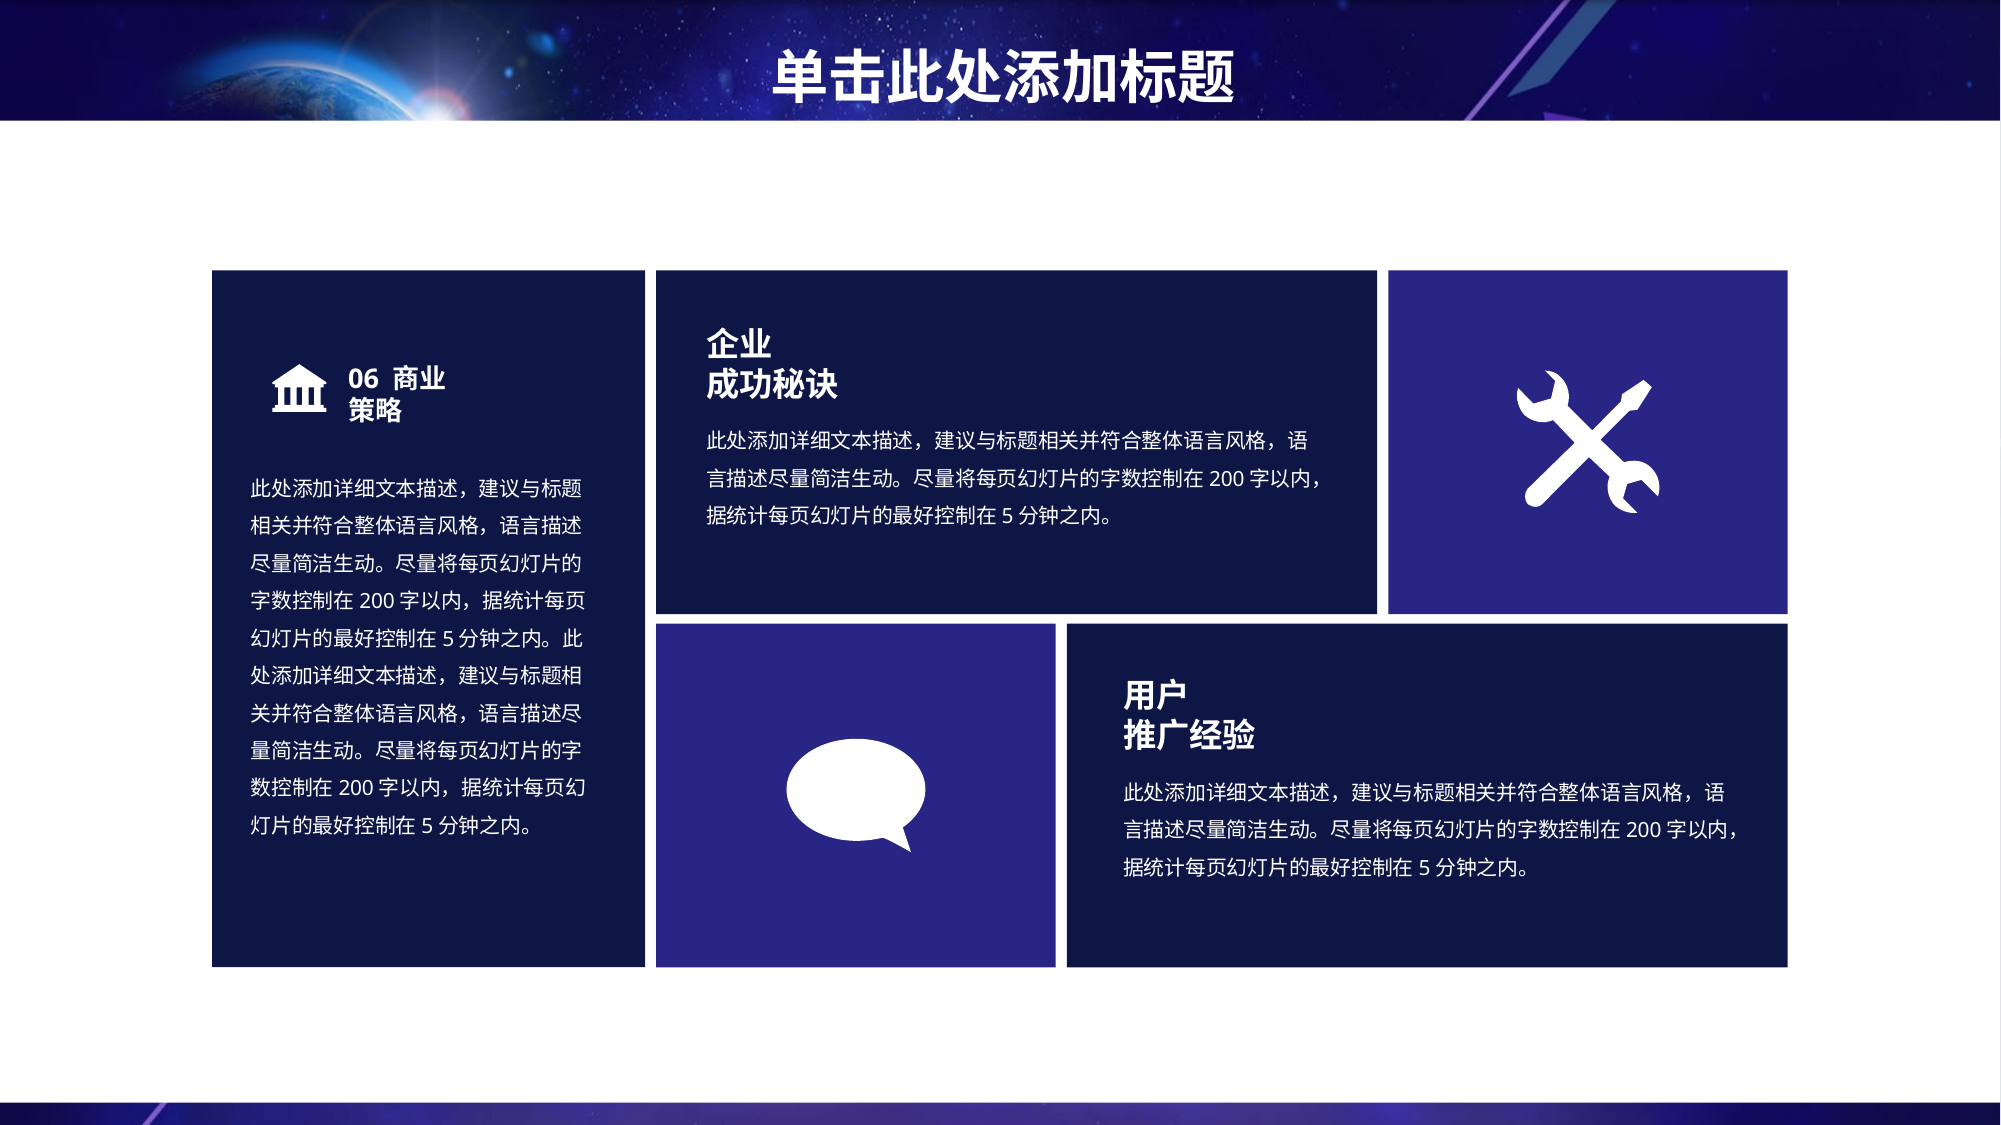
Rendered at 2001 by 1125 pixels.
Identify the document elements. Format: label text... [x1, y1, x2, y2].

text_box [1066, 623, 1788, 968]
text_box [655, 623, 1057, 968]
picture [0, 0, 2001, 1125]
title 单击此处添加标题 [140, 39, 1866, 121]
text_box [1516, 370, 1660, 513]
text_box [212, 270, 646, 968]
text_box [656, 270, 1378, 616]
text_box [1387, 269, 1789, 615]
text_box [786, 738, 926, 853]
